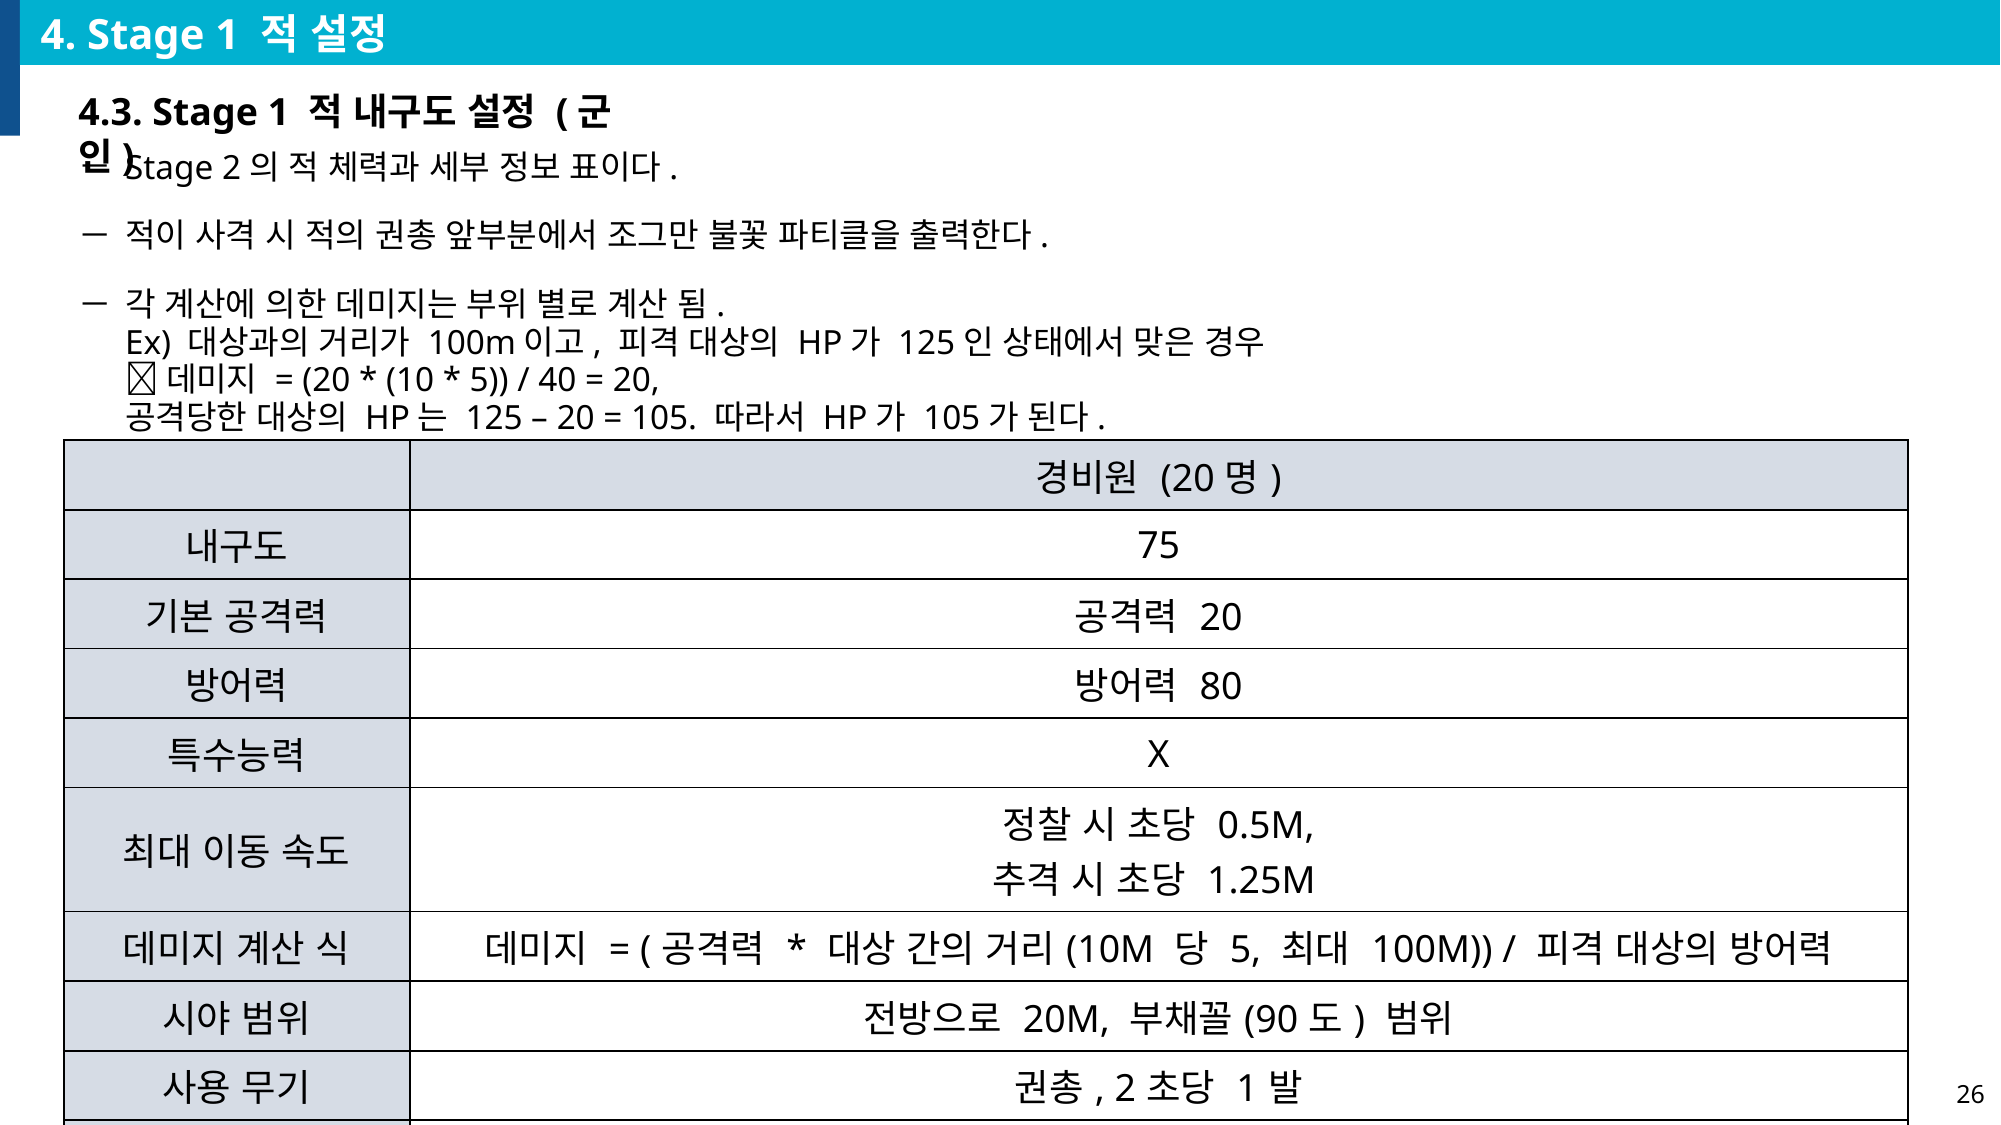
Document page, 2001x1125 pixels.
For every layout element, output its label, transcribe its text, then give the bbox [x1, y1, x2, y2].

text_box 4. Stage 1 적 설정 [19, 0, 2000, 66]
table_cell 공격력 20 [411, 580, 1907, 648]
table_cell 데미지 = (공격력 * 대상 간의 거리(10M 당 5, 최대 100M)) / 피격 대상의 방어력 [411, 912, 1907, 980]
table_cell 기본 공격력 [65, 580, 409, 648]
table_cell 정찰 시 초당 0.5M, 추격 시 초당 1.25M [411, 788, 1907, 911]
table_cell 시야 범위 [65, 982, 409, 1050]
table_header [65, 444, 409, 509]
table_cell 특수능력 [65, 719, 409, 787]
text_box [0, 0, 21, 137]
table_cell 방어력 [65, 649, 409, 717]
table_cell X [411, 719, 1907, 787]
table_cell 400M (이후의 거리는 총알 추락 -> 총알 삭제) [411, 1121, 1907, 1125]
table_cell 최대 이동 속도 [65, 788, 409, 911]
table_cell 권총, 2초당 1발 [411, 1052, 1907, 1119]
table_cell 전방으로 20M, 부채꼴(90도) 범위 [411, 982, 1907, 1050]
table_cell 데미지 계산 식 [65, 912, 409, 980]
table_cell 방어력 80 [411, 649, 1907, 717]
text_box Stage 2의 적 체력과 세부 정보 표이다. 적이 사격 시 적의 권총 앞부분에서 조그만 불꽃 파티클을 출력한다. 각 계산에 의한 데미지는 부위 별로 계산 됨. Ex) 대상과의 거리가 100m이고, 피격 대상의 HP가 125인 상태에서 맞은 경우  데미지 = (20 * (10 * 5)) / 40 = 20, 공격당한 대상의 HP는 125 – 20 = 105. 따라서 HP가 105가 된다. [63, 140, 1959, 444]
table_header 경비원 (20명) [411, 444, 1907, 509]
table_cell 내구도 [65, 511, 409, 578]
table_cell 75 [411, 511, 1907, 578]
table_cell 총알 거리 [65, 1121, 409, 1125]
table_cell 사용 무기 [65, 1052, 409, 1119]
text_box 4.3. Stage 1 적 내구도 설정 (군인) [63, 80, 676, 185]
slide_number 26 [1936, 1065, 2000, 1125]
